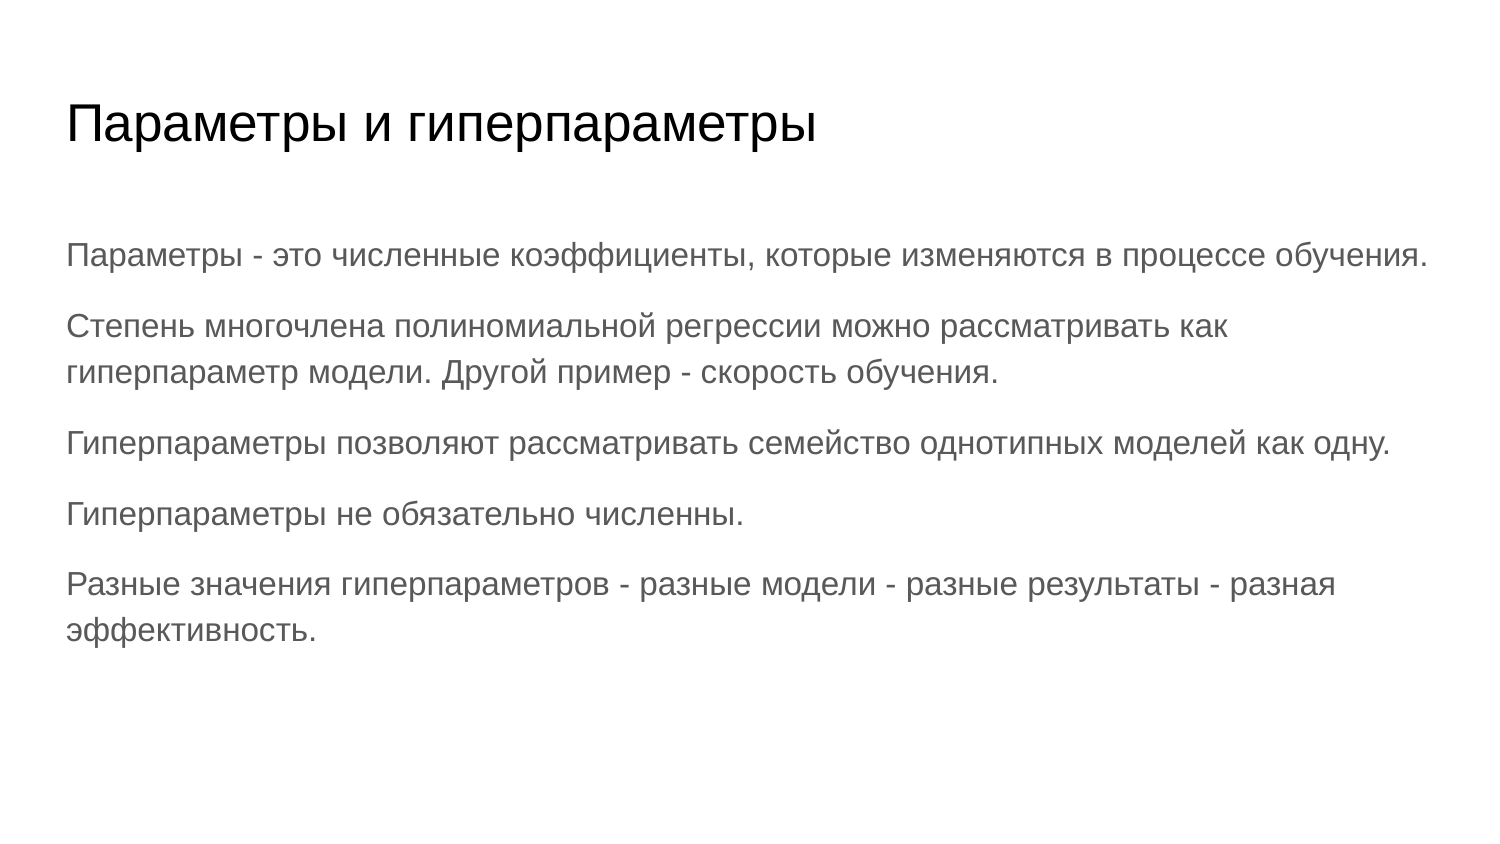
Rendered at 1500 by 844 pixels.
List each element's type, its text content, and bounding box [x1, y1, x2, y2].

title Параметры и гиперпараметры [51, 72, 1449, 167]
list Параметры - это численные коэффициенты, которые изменяются в процессе обучения. Степень многочлена полиномиальной регрессии можно рассматривать как гиперпараметр модели. Другой пример - скорость обучения. Гиперпараметры позволяют рассматривать семейство однотипных моделей как одну. Гиперпараметры не обязательно численны. Разные значения гиперпараметров - разные модели - разные результаты - разная эффективность. [51, 212, 1449, 844]
